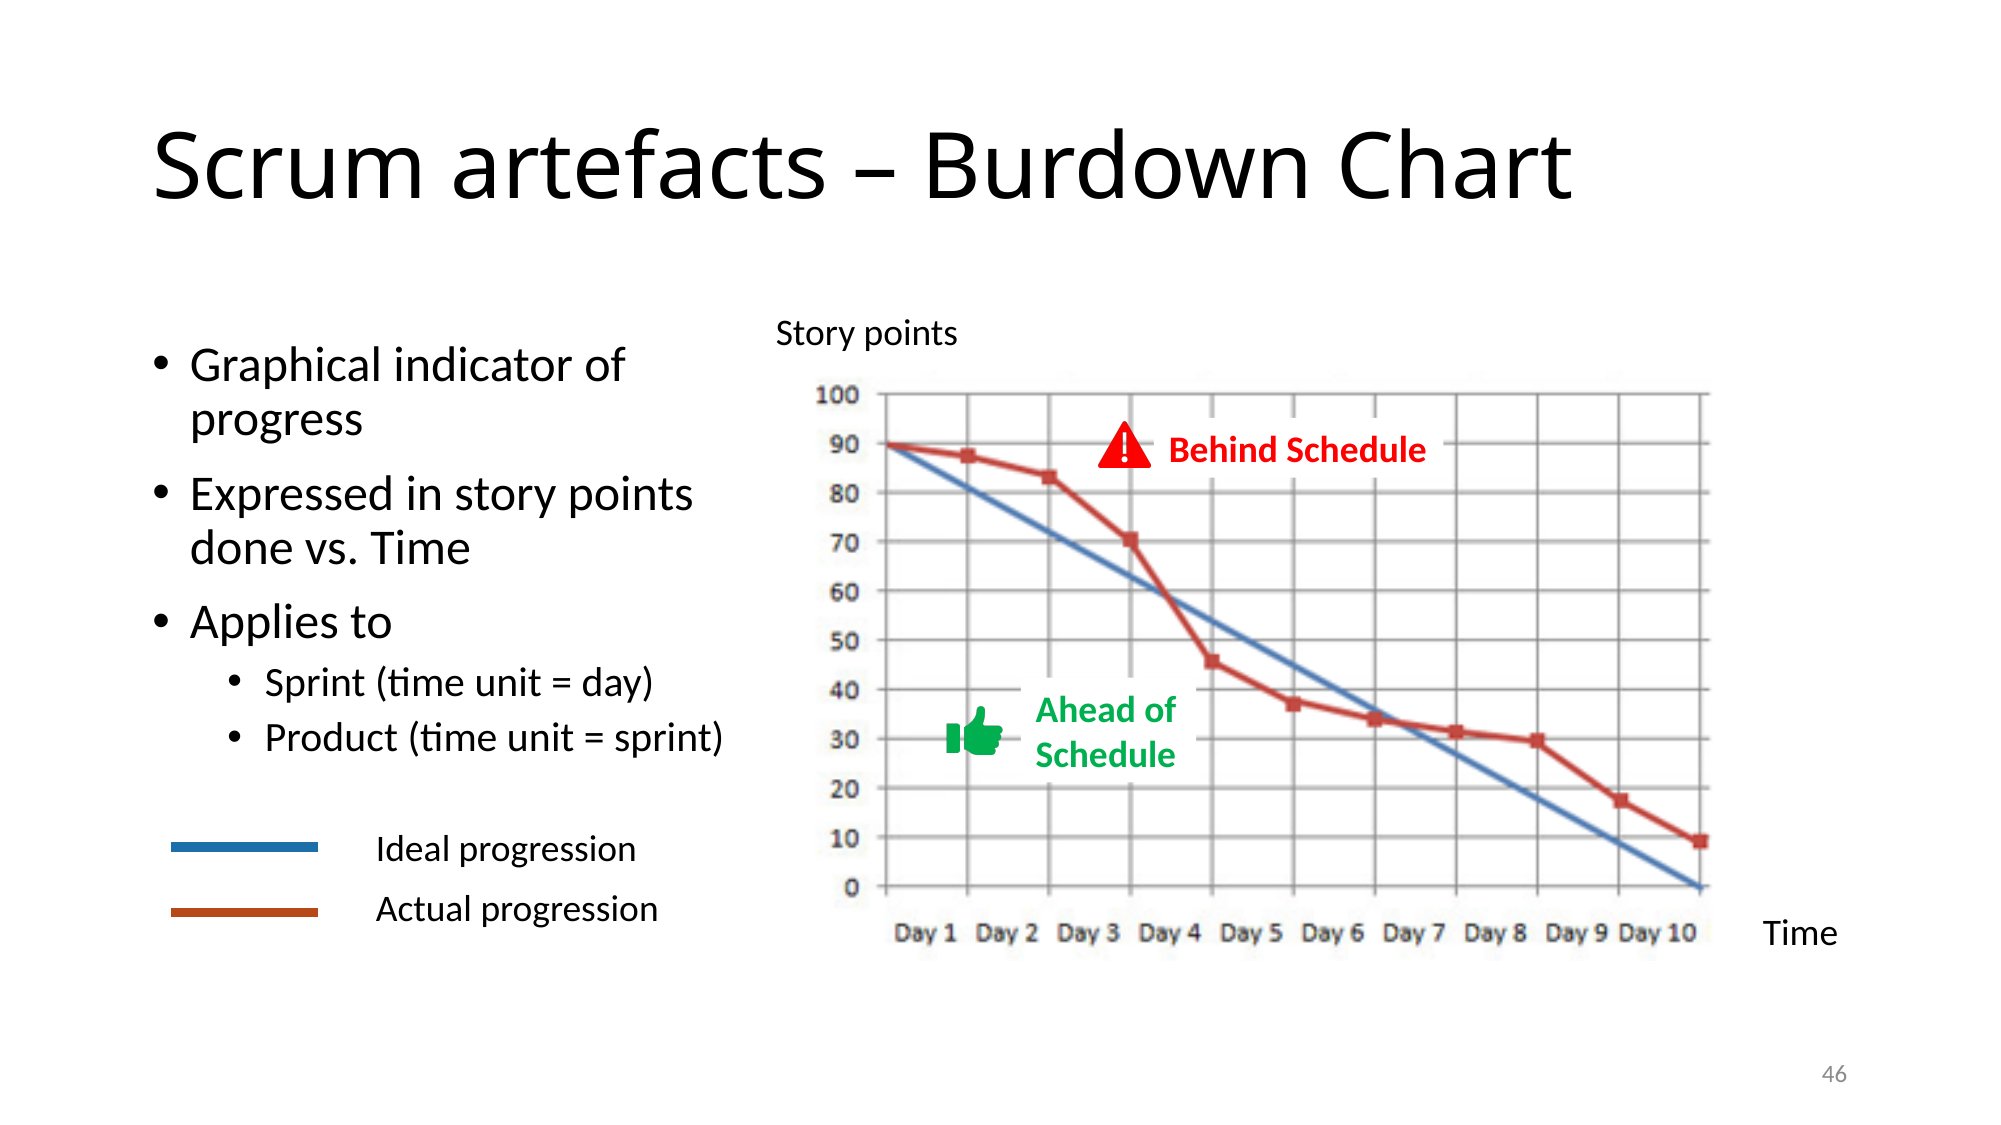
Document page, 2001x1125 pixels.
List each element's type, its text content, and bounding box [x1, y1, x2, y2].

title Scrum artefacts – Burdown Chart [137, 59, 1863, 278]
list Graphical indicator of progress Expressed in story points done vs. Time Applies to Sprint (time unit = day) Product (time unit = sprint) [137, 330, 743, 961]
text_box Actual progression [361, 876, 807, 936]
text_box Story points [761, 300, 975, 361]
text_box Time [1748, 900, 1863, 961]
text_box Ideal progression [361, 816, 721, 877]
picture [807, 370, 1715, 961]
slide_number 46 [1412, 1042, 1863, 1103]
